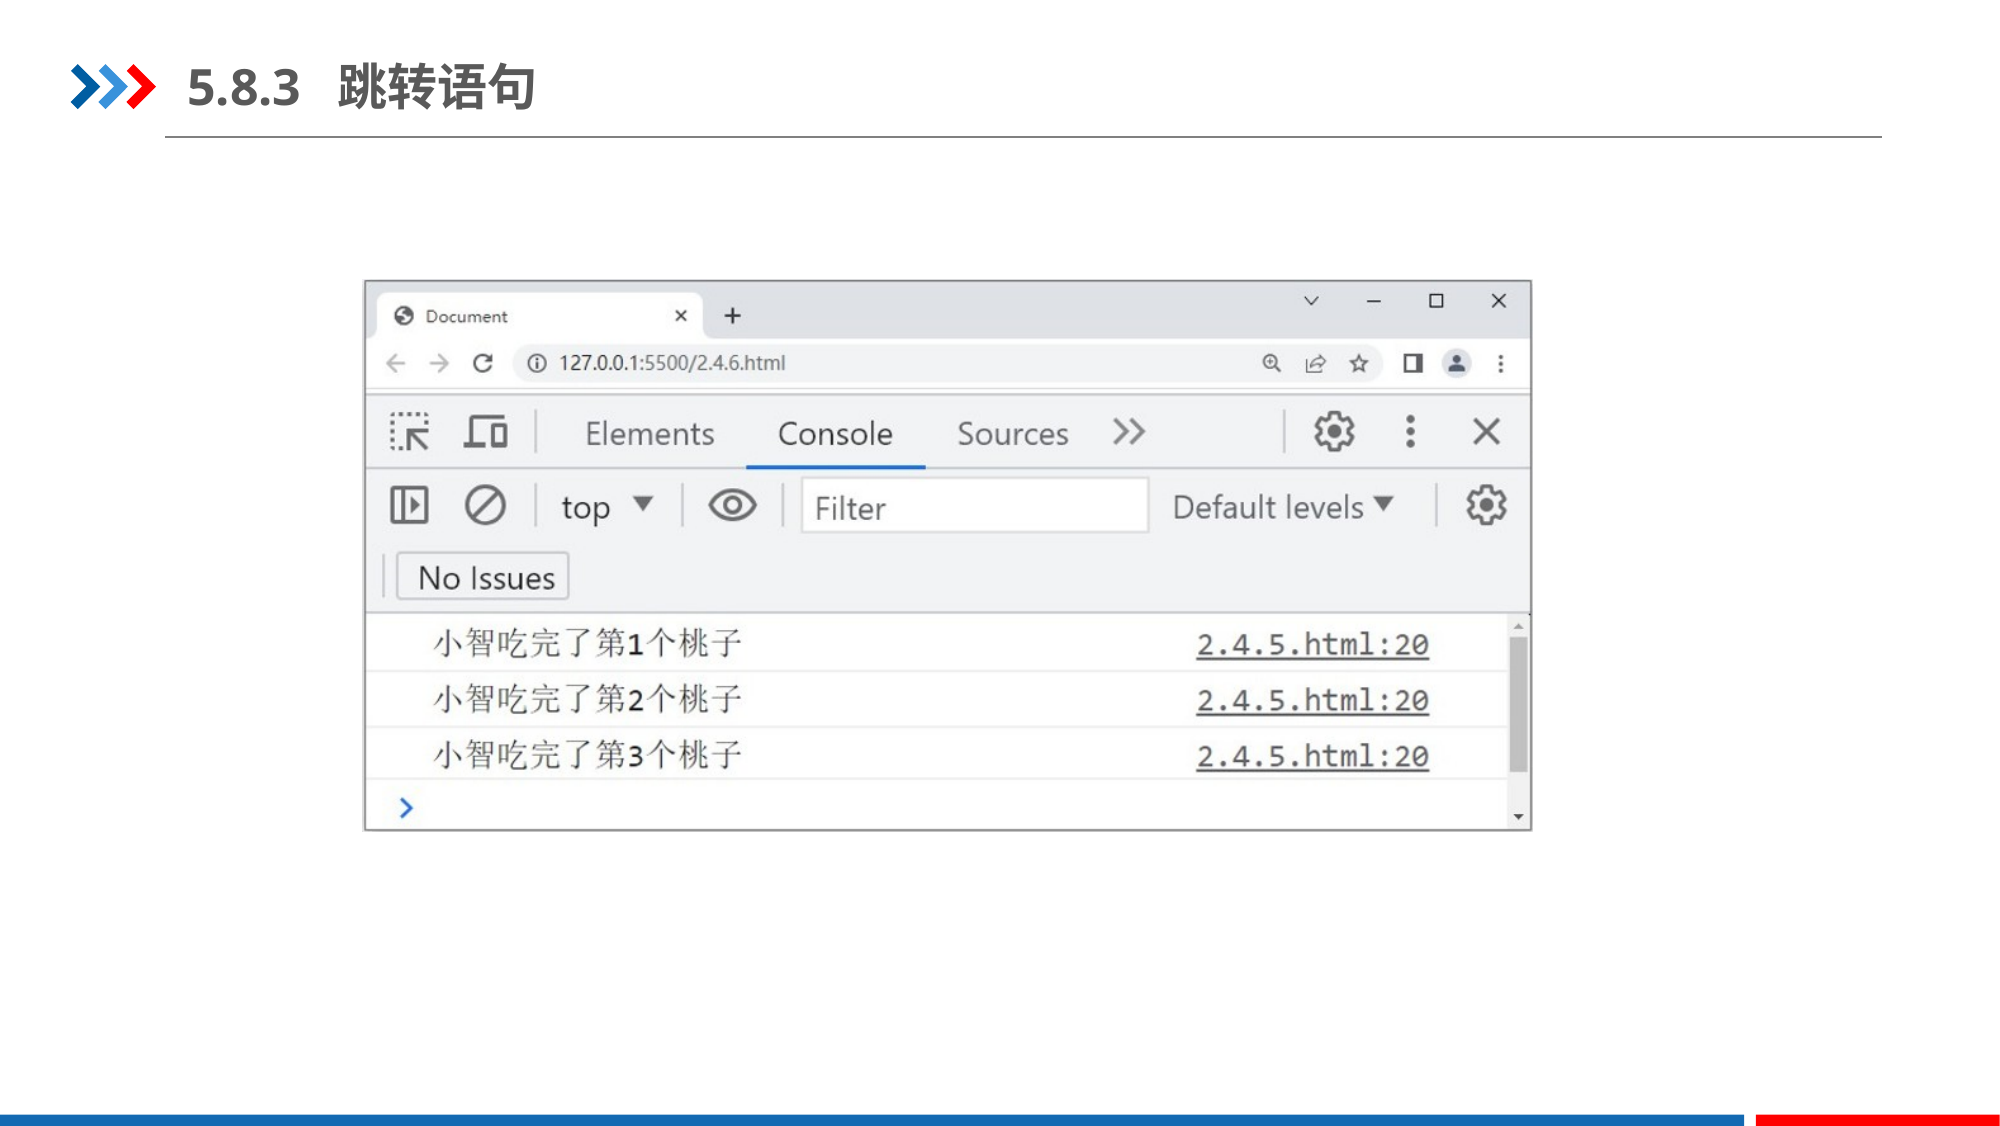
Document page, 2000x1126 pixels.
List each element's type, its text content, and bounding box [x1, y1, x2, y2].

text_box 5.8.3 跳转语句 [187, 43, 918, 127]
picture [361, 278, 1533, 832]
